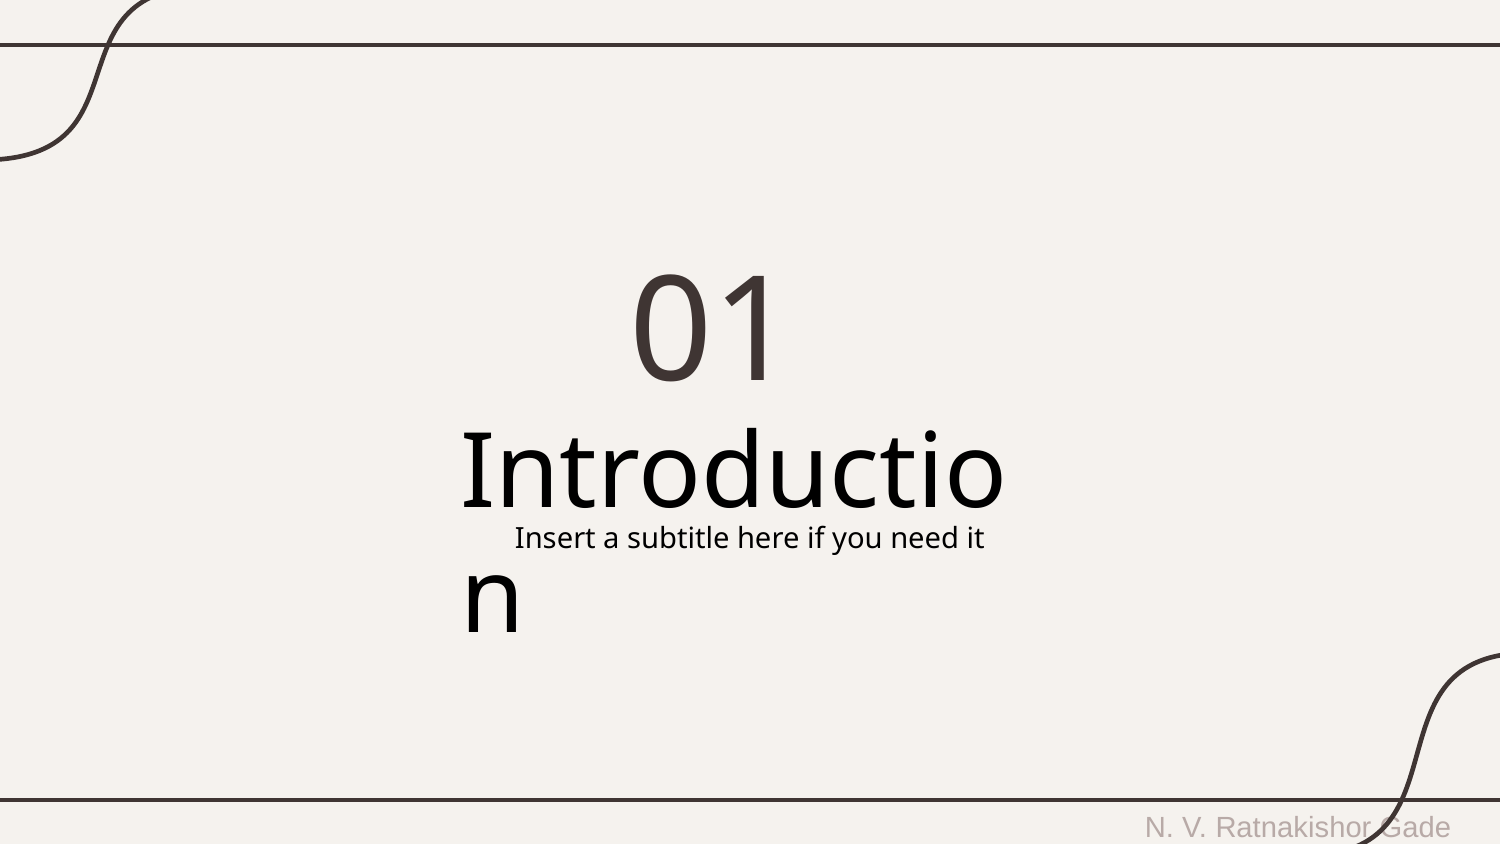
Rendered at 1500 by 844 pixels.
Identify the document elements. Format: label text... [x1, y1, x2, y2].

subtitle Insert a subtitle here if you need it [375, 504, 1125, 570]
title Introduction [445, 388, 1055, 504]
title 01 [614, 219, 886, 381]
